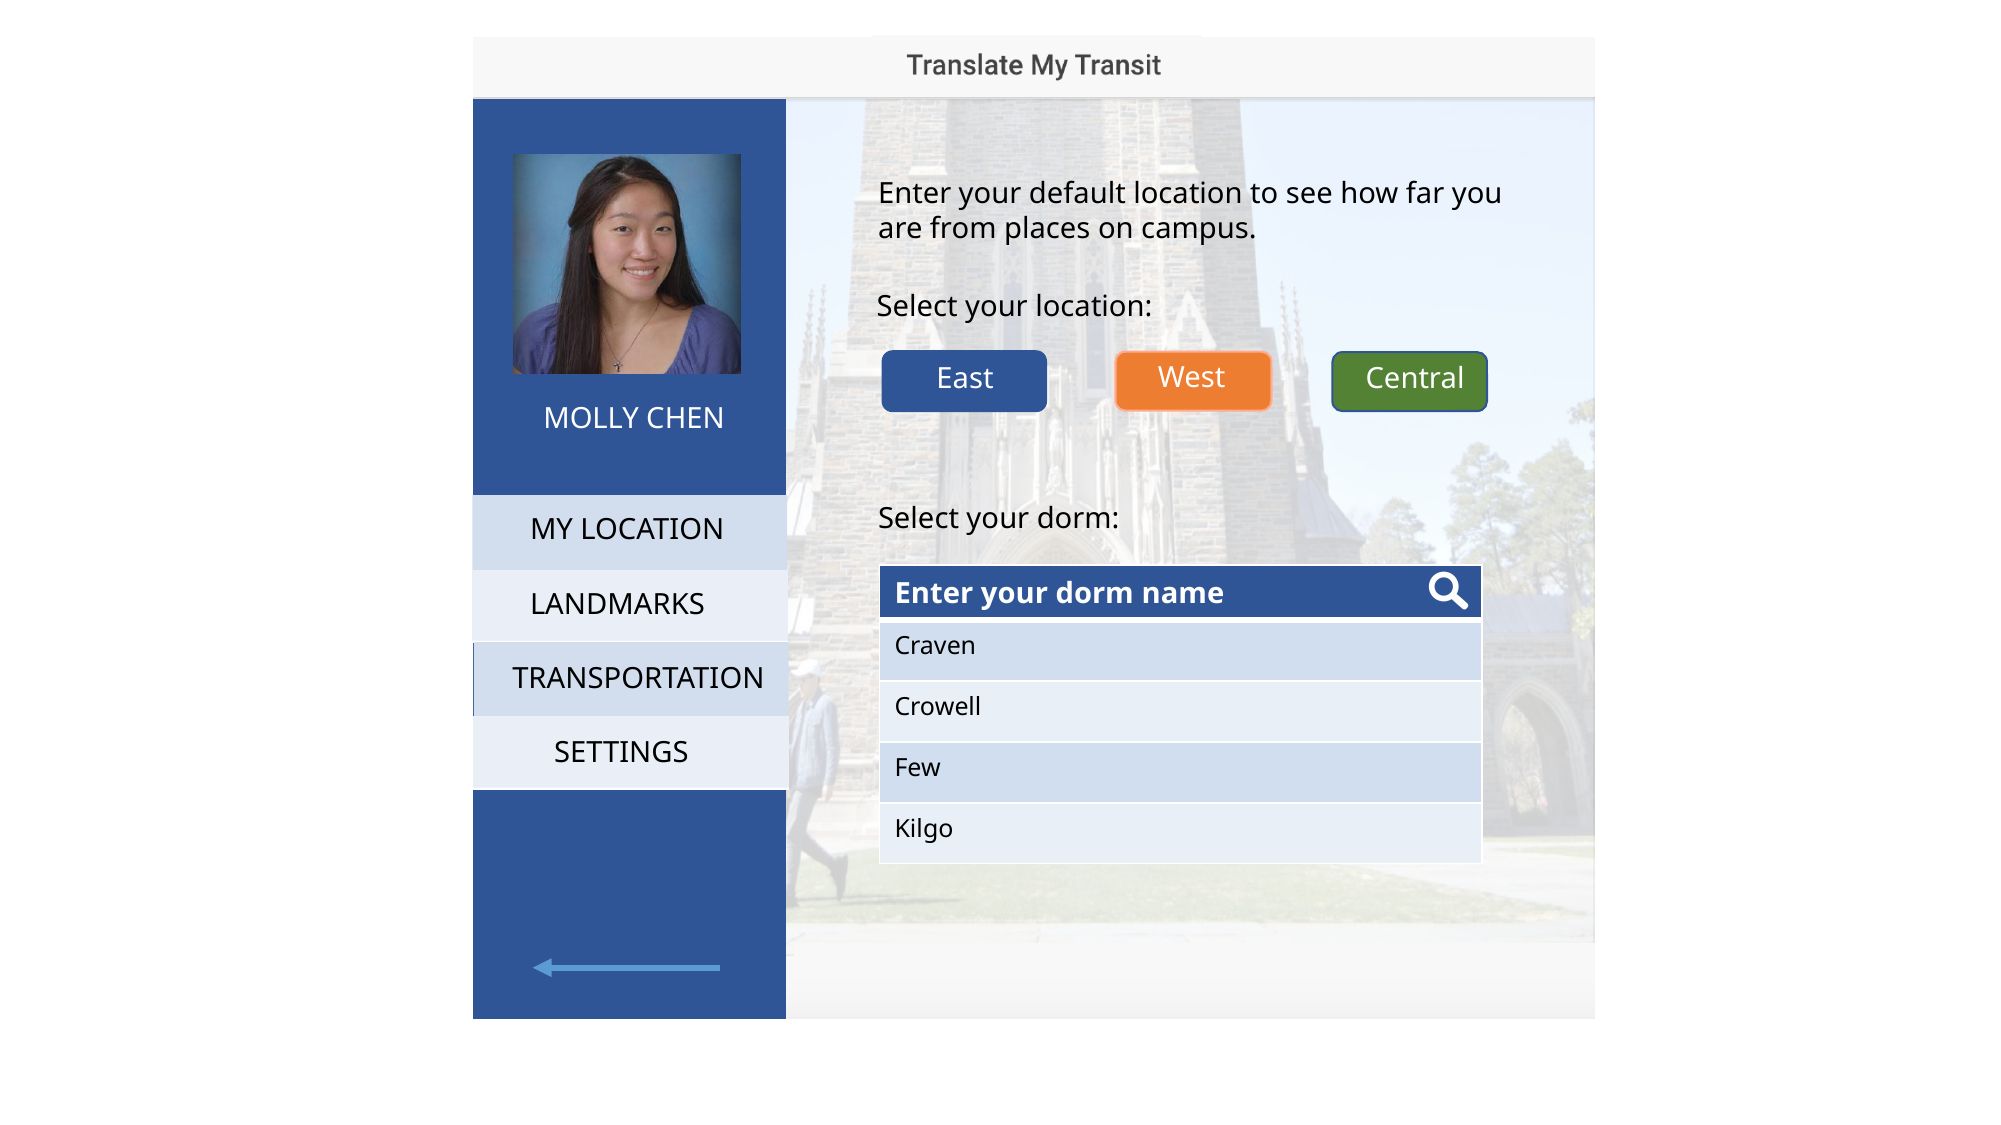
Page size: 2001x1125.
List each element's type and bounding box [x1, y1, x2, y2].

text_box [1332, 351, 1504, 412]
text_box [882, 351, 1081, 412]
text_box [472, 99, 842, 1019]
text_box [1115, 351, 1297, 411]
picture [473, 35, 1595, 1019]
